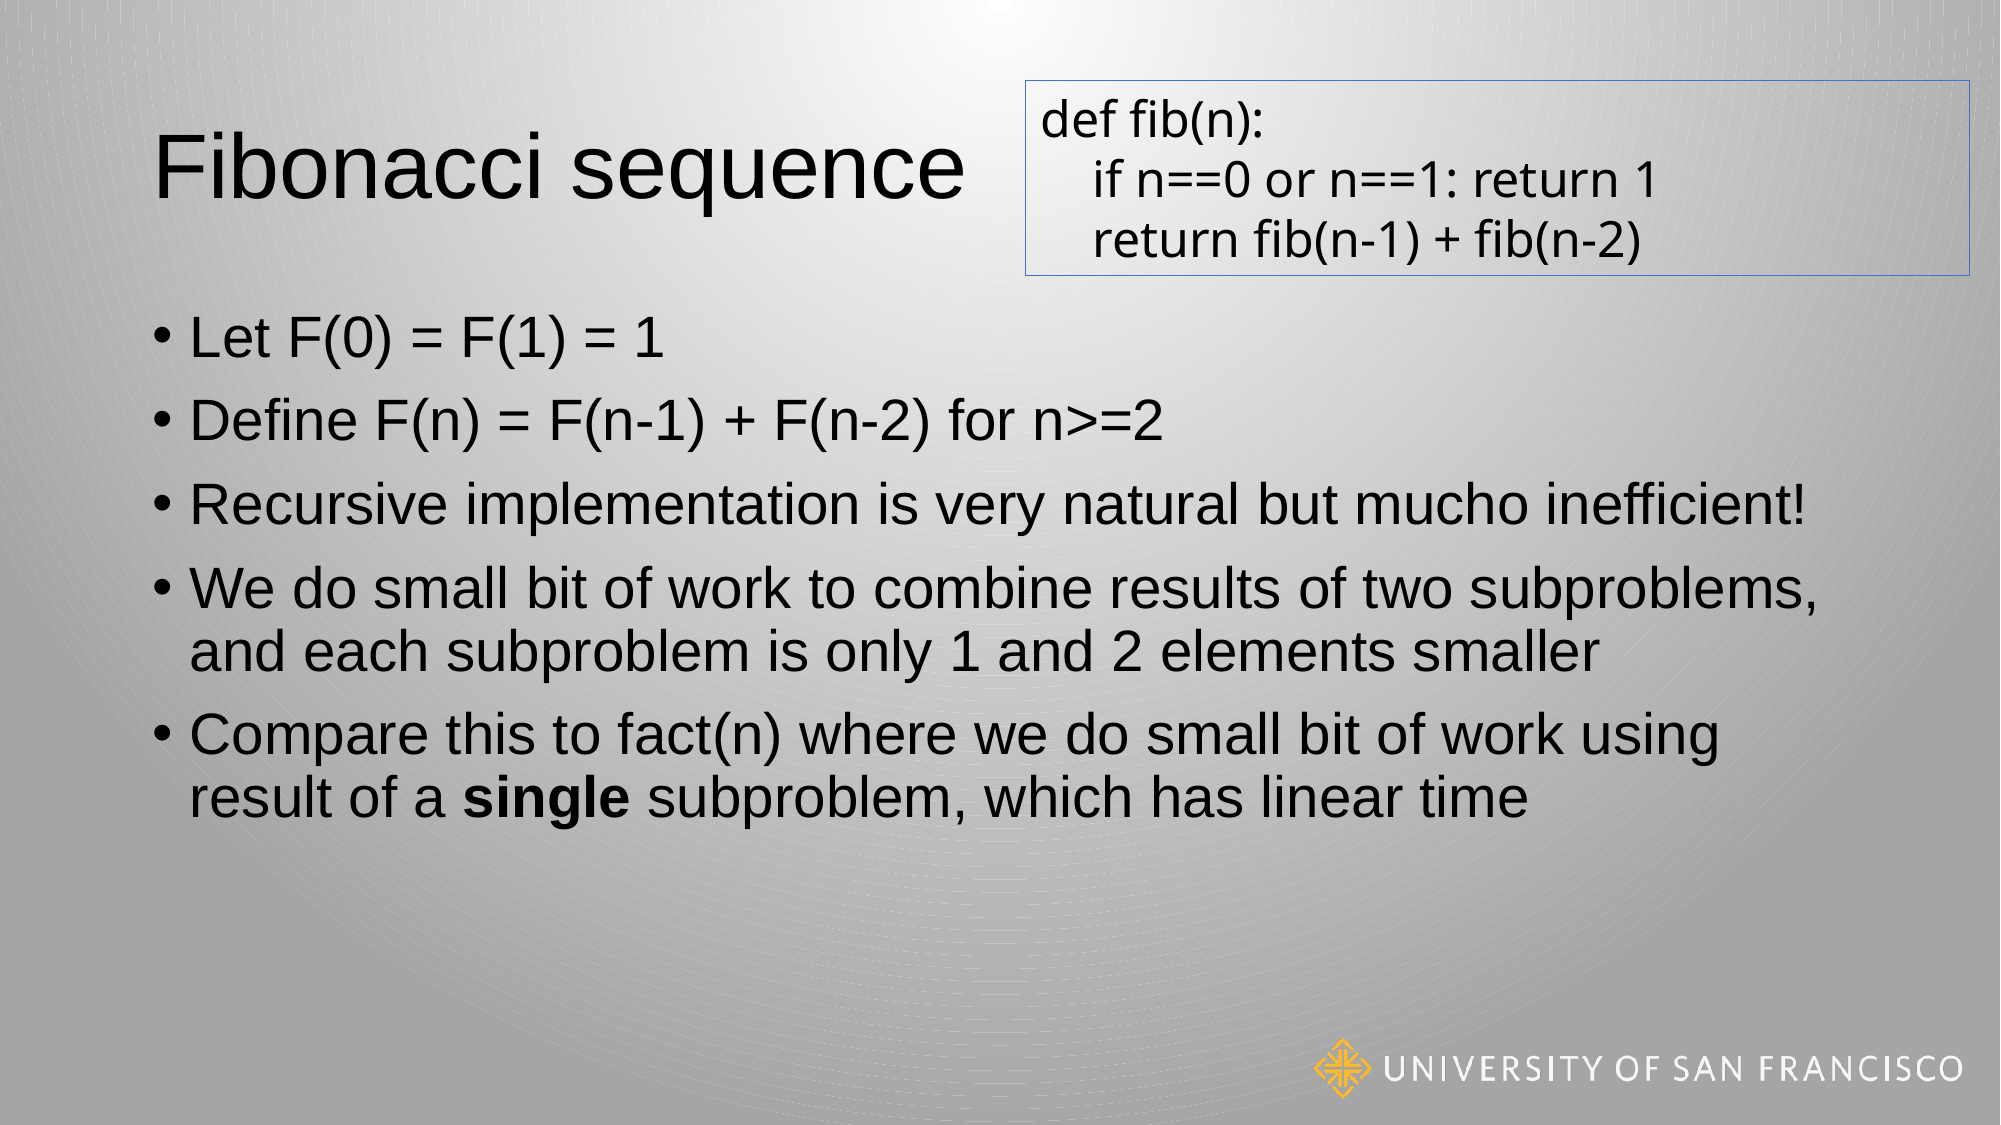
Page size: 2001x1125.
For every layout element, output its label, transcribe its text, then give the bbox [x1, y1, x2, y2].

title Fibonacci sequence [137, 59, 1863, 278]
text_box def fib(n): if n==0 or n==1: return 1 return fib(n-1) + fib(n-2) [1025, 80, 1970, 276]
list Let F(0) = F(1) = 1 Define F(n) = F(n-1) + F(n-2) for n>=2 Recursive implementation is very natural but mucho inefficient! We do small bit of work to combine results of two subproblems, and each subproblem is only 1 and 2 elements smaller Compare this to fact(n) where we do small bit of work using result of a single subproblem, which has linear time [137, 299, 1863, 1014]
